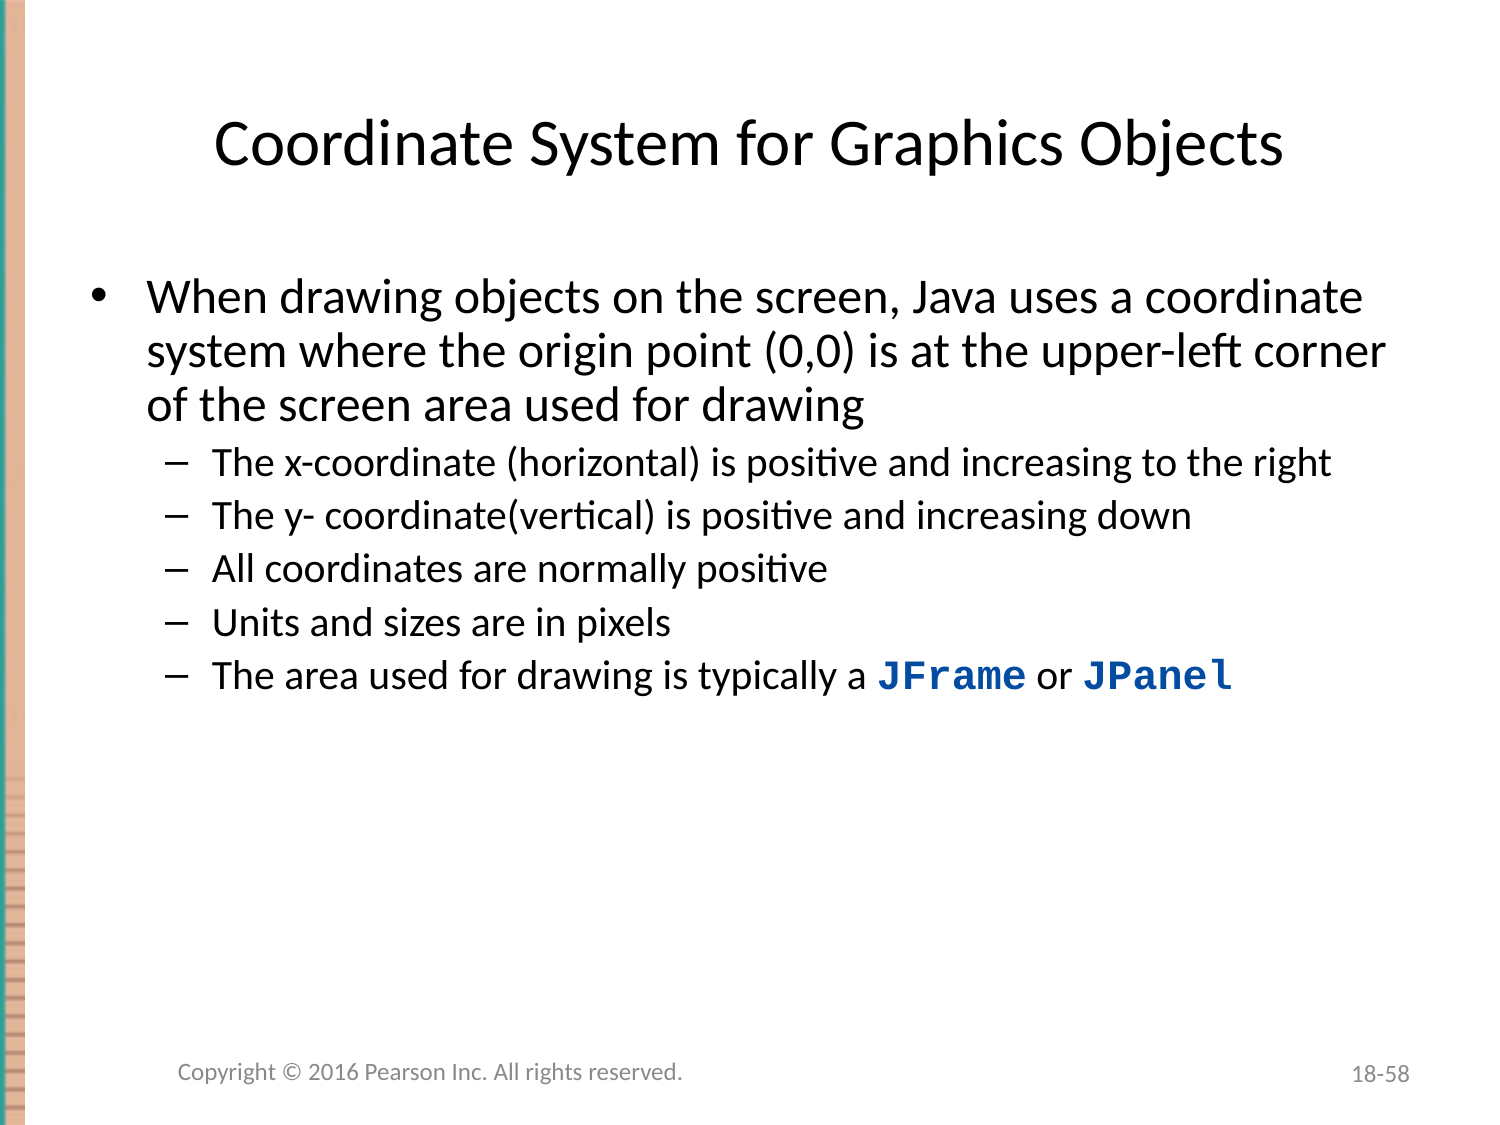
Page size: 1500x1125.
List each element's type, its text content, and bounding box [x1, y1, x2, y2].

footer Copyright © 2016 Pearson Inc. All rights reserved. [75, 1040, 788, 1100]
slide_number 18-58 [1074, 1042, 1425, 1103]
picture [0, 0, 25, 1125]
list When drawing objects on the screen, Java uses a coordinate system where the origin point (0,0) is at the upper-left corner of the screen area used for drawing The x-coordinate (horizontal) is positive and increasing to the right The y- coordinate(vertical) is positive and increasing down All coordinates are normally positive Units and sizes are in pixels The area used for drawing is typically a JFrame or JPanel [75, 262, 1425, 1005]
title Coordinate System for Graphics Objects [75, 45, 1425, 233]
